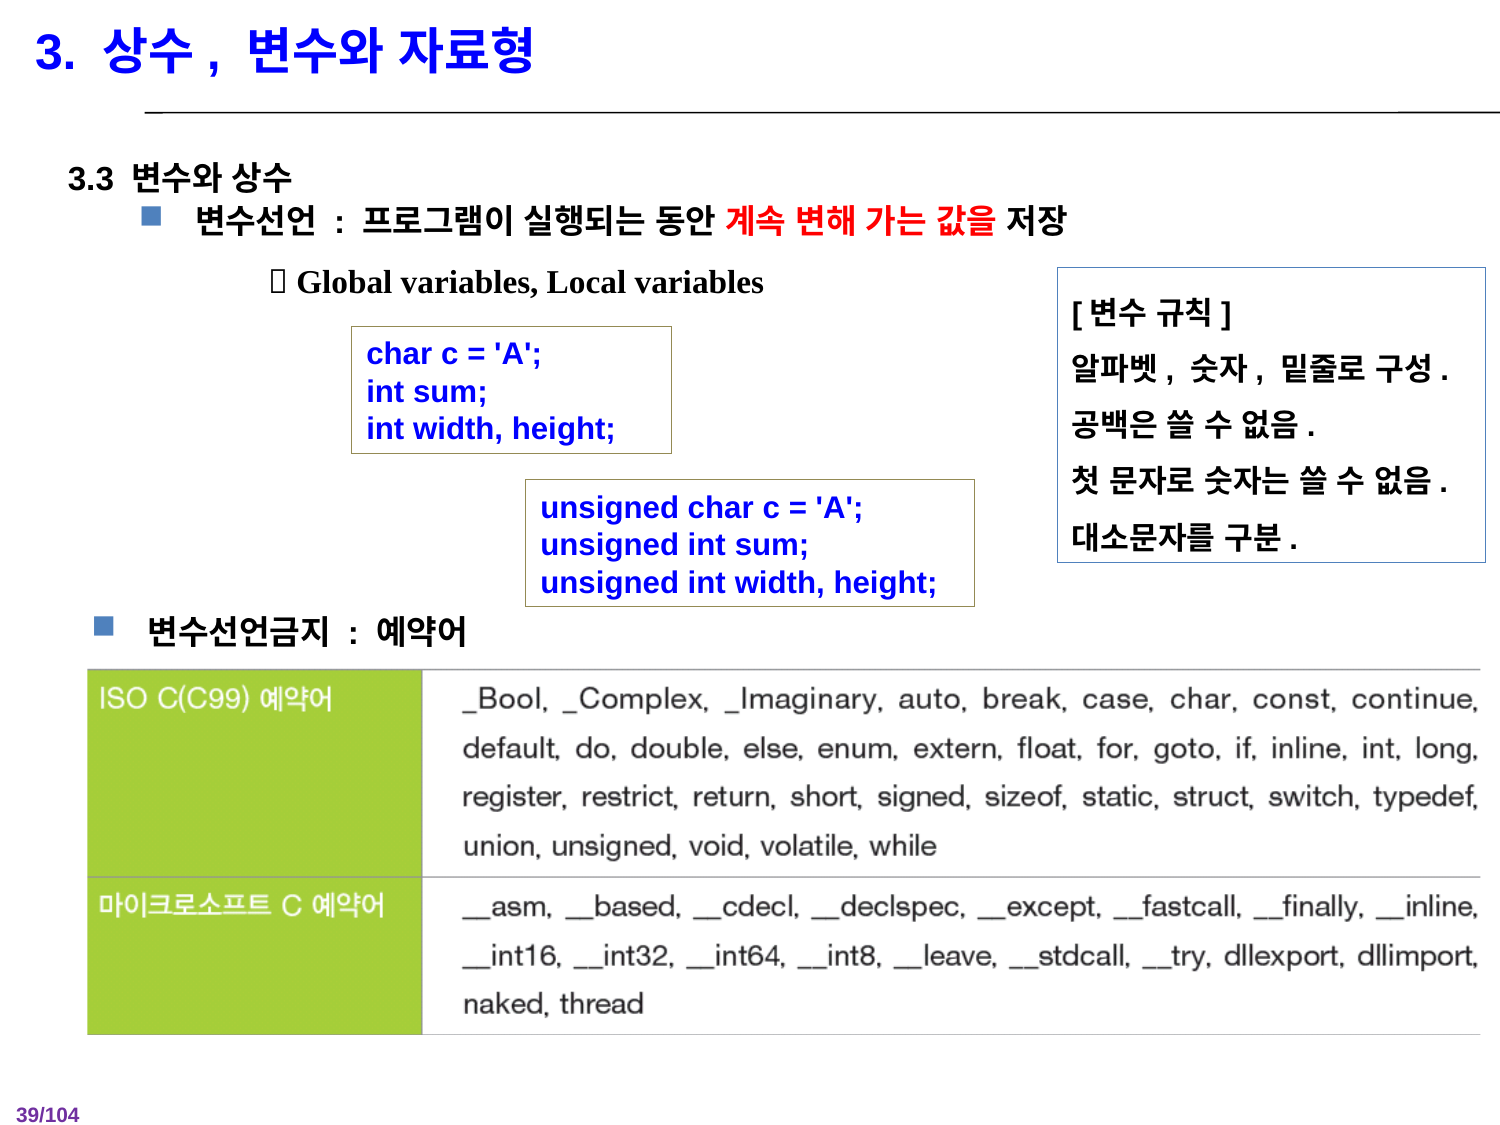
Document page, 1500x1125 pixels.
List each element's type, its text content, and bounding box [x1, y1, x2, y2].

text_box unsigned char c = 'A'; unsigned int sum; unsigned int width, height; [525, 479, 975, 607]
text_box 변수선언 : 프로그램이 실행되는 동안 계속 변해 가는 값을 저장  Global variables, Local variables [123, 173, 1436, 436]
text_box [변수 규칙] 알파벳, 숫자, 밑줄로 구성. 공백은 쓸 수 없음. 첫 문자로 숫자는 쓸 수 없음. 대소문자를 구분. [1057, 267, 1486, 563]
text_box 변수선언금지 : 예약어 [76, 583, 1388, 681]
text_box 3. 상수, 변수와 자료형 [20, 12, 1412, 88]
text_box 3.3 변수와 상수 [53, 89, 1400, 205]
picture [82, 664, 1486, 1036]
text_box char c = 'A'; int sum; int width, height; [351, 326, 672, 454]
